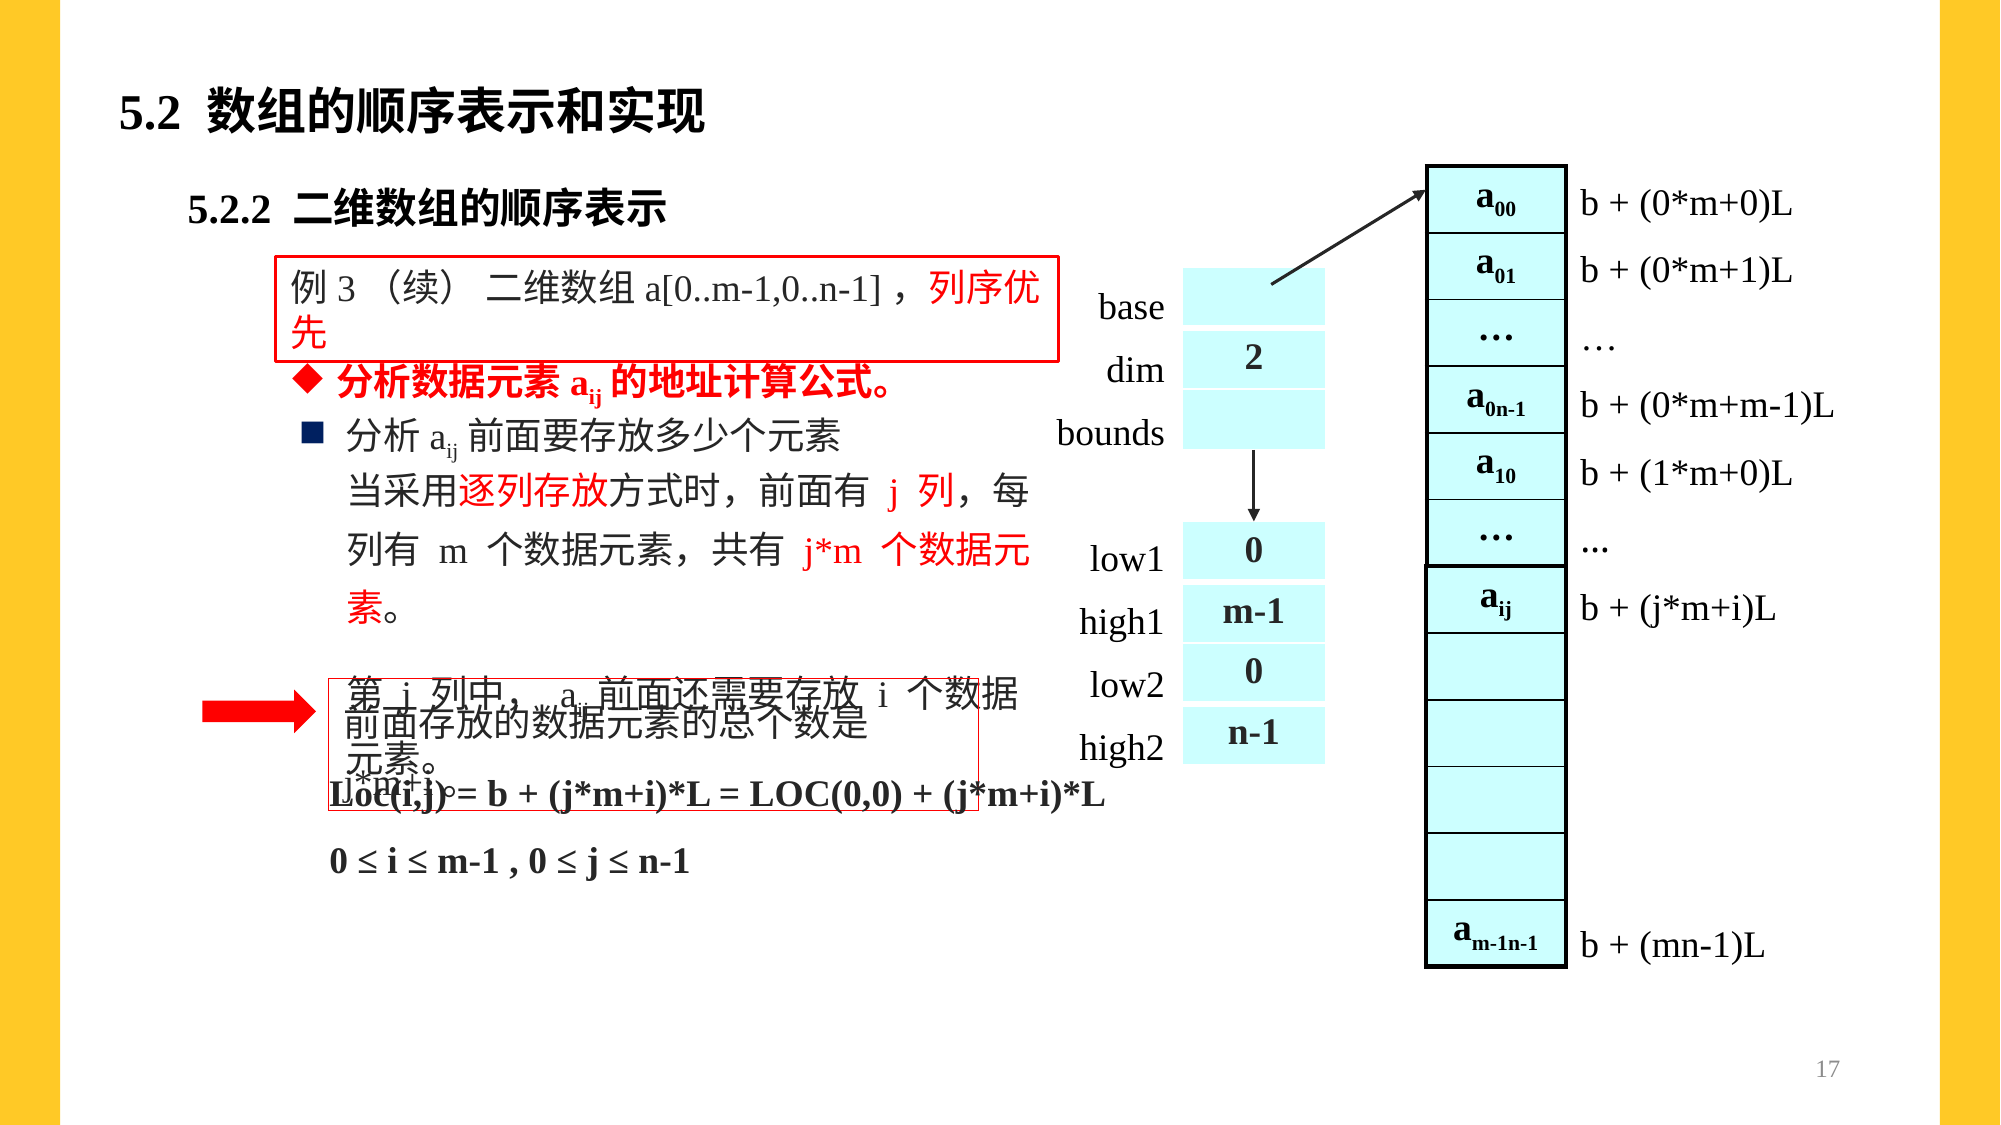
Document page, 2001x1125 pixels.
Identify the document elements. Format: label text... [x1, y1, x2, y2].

slide_number 17 [1412, 1041, 1856, 1094]
text_box Loc(i,j) = b + (j*m+i)*L = LOC(0,0) + (j*m+i)*L 0 ≤ i ≤ m-1 , 0 ≤ j ≤ n-1 [314, 739, 1135, 889]
text_box 例3（续） 二维数组a[0..m-1,0..n-1]，列序优先 [275, 256, 1041, 362]
text_box b + (0*m+0)L b + (0*m+1)L … b + (0*m+m-1)L b + (1*m+0)L … b + (j*m+i)L b + (mn-1)L [1565, 147, 1879, 973]
table_cell [1428, 834, 1564, 899]
title 5.2 数组的顺序表示和实现 [102, 55, 1898, 197]
table_cell … [1429, 300, 1564, 365]
text_box base dim bounds low1 high1 low2 high2 [1041, 256, 1180, 776]
table_cell 2 [1183, 331, 1325, 388]
table_cell [1428, 634, 1564, 699]
table_cell … [1429, 500, 1564, 564]
table_cell [1428, 701, 1564, 766]
table_header [1183, 268, 1325, 325]
text_box 5.2.2 二维数组的顺序表示 [172, 159, 1173, 240]
table_header 0 [1183, 522, 1325, 579]
table_cell a0n-1 [1429, 367, 1564, 432]
table_header a00 [1429, 168, 1564, 232]
table_header 0 [1183, 644, 1325, 701]
table_cell a10 [1429, 434, 1564, 499]
text_box 当采用逐列存放方式时，前面有 j 列，每 列有 m 个数据元素，共有 j*m 个数据元素。 第 j 列中， aij前面还需要存放 i 个数据元素。 [331, 446, 1067, 739]
table_cell n-1 [1183, 707, 1325, 764]
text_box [1271, 189, 1426, 285]
table_cell m-1 [1183, 585, 1325, 642]
text_box [202, 689, 317, 734]
table_cell [1428, 767, 1564, 832]
table_cell am-1n-1 [1428, 901, 1564, 964]
table_cell a01 [1429, 234, 1564, 299]
text_box 前面存放的数据元素的总个数是j*m+i。 [328, 678, 979, 739]
text_box 分析aij前面要存放多少个元素 [283, 389, 946, 471]
table_cell [1183, 390, 1325, 449]
text_box 分析数据元素aij的地址计算公式。 [274, 325, 920, 417]
table_header aij [1428, 568, 1564, 632]
